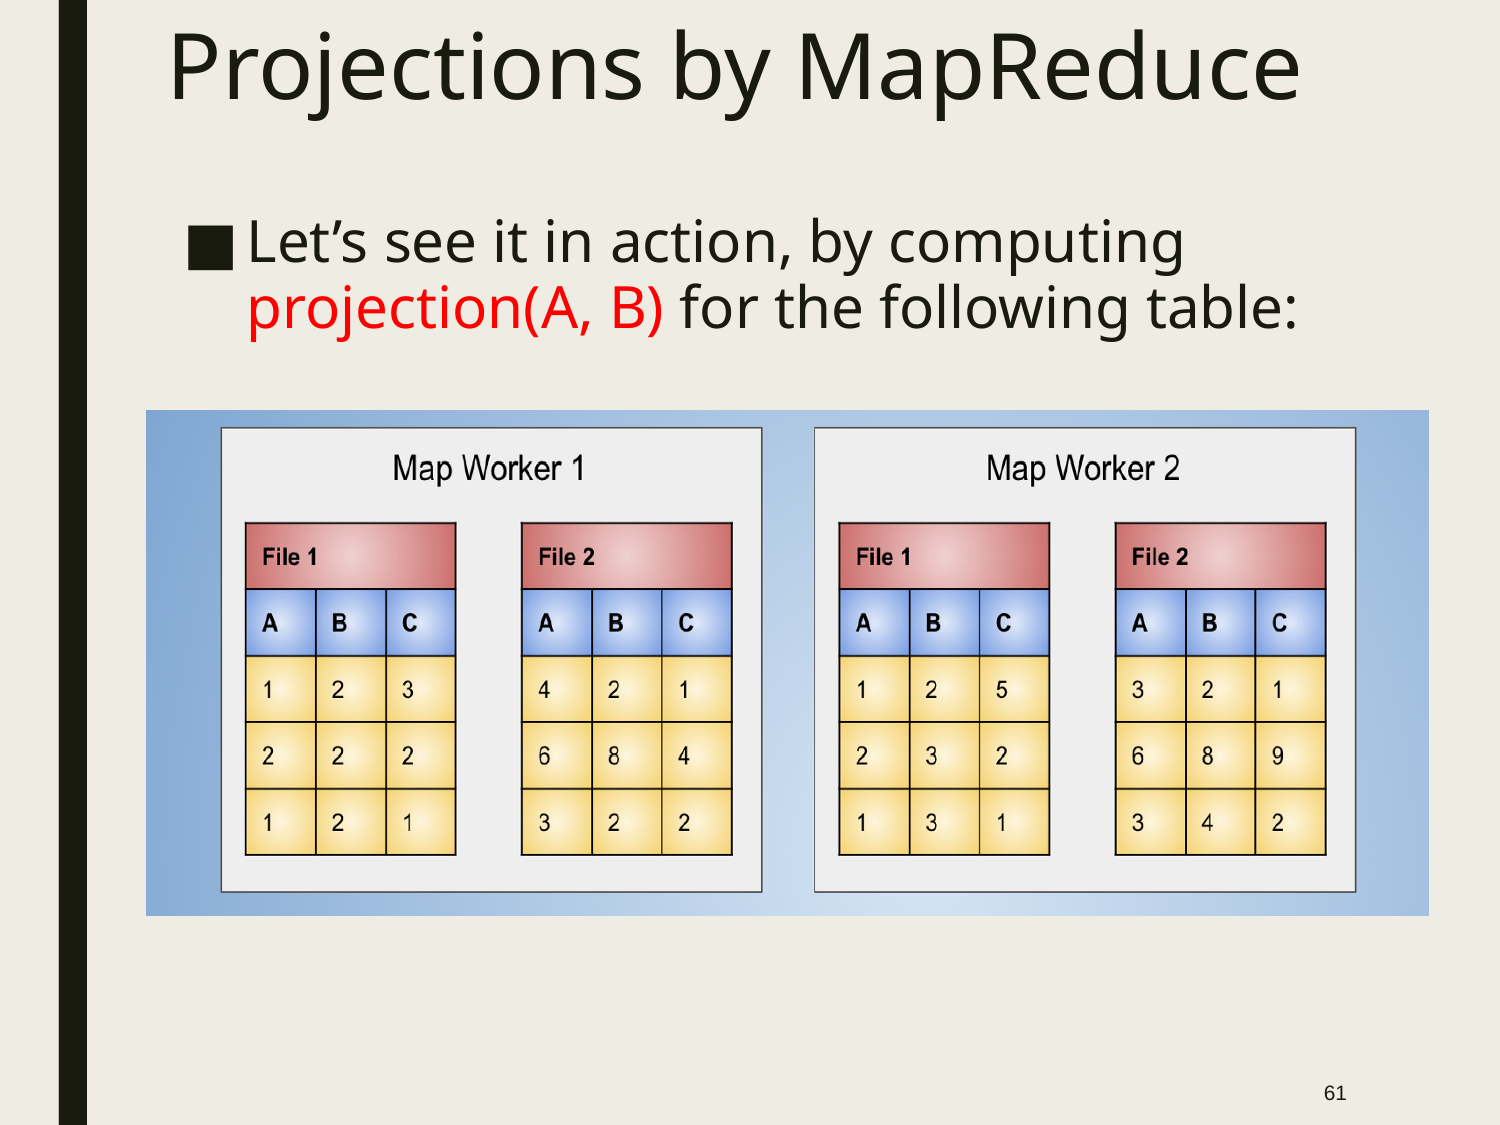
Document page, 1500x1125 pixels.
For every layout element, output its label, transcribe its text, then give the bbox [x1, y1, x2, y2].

picture [146, 409, 1430, 917]
list Let’s see it in action, by computing projection(A, B) for the following table: [168, 202, 1407, 408]
title Projections by MapReduce [151, 13, 1333, 258]
slide_number ‹#› [1165, 1058, 1362, 1125]
